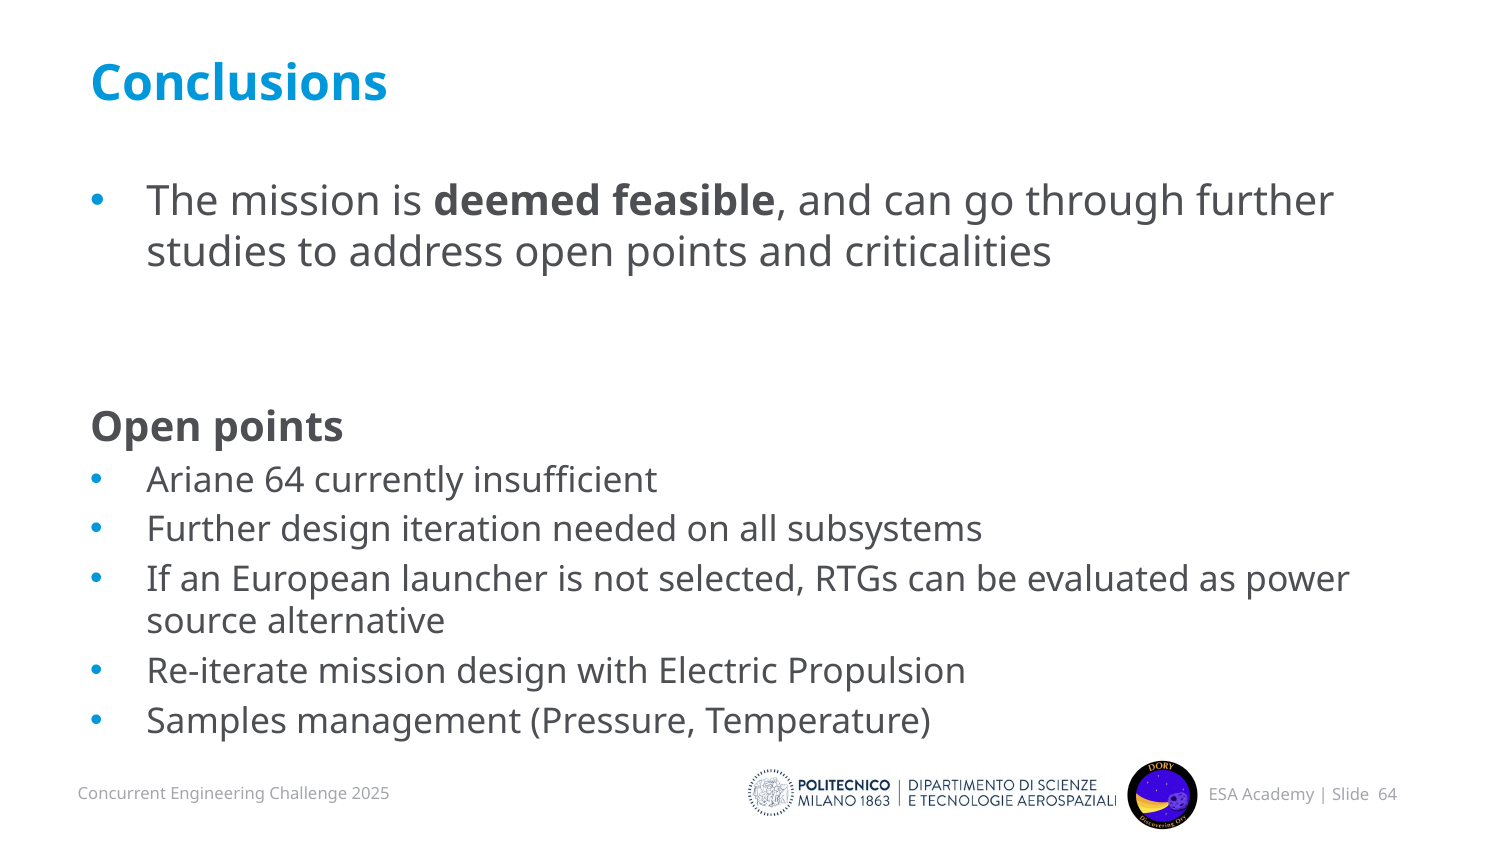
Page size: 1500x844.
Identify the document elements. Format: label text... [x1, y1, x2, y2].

picture [1125, 770, 1199, 831]
list The mission is deemed feasible, and can go through further studies to address open points and criticalities Open points Ariane 64 currently insufficient Further design iteration needed on all subsystems If an European launcher is not selected, RTGs can be evaluated as power source alternative Re-iterate mission design with Electric Propulsion Samples management (Pressure, Temperature) [75, 166, 1425, 770]
title Conclusions [75, 10, 1426, 152]
picture [748, 770, 1116, 816]
